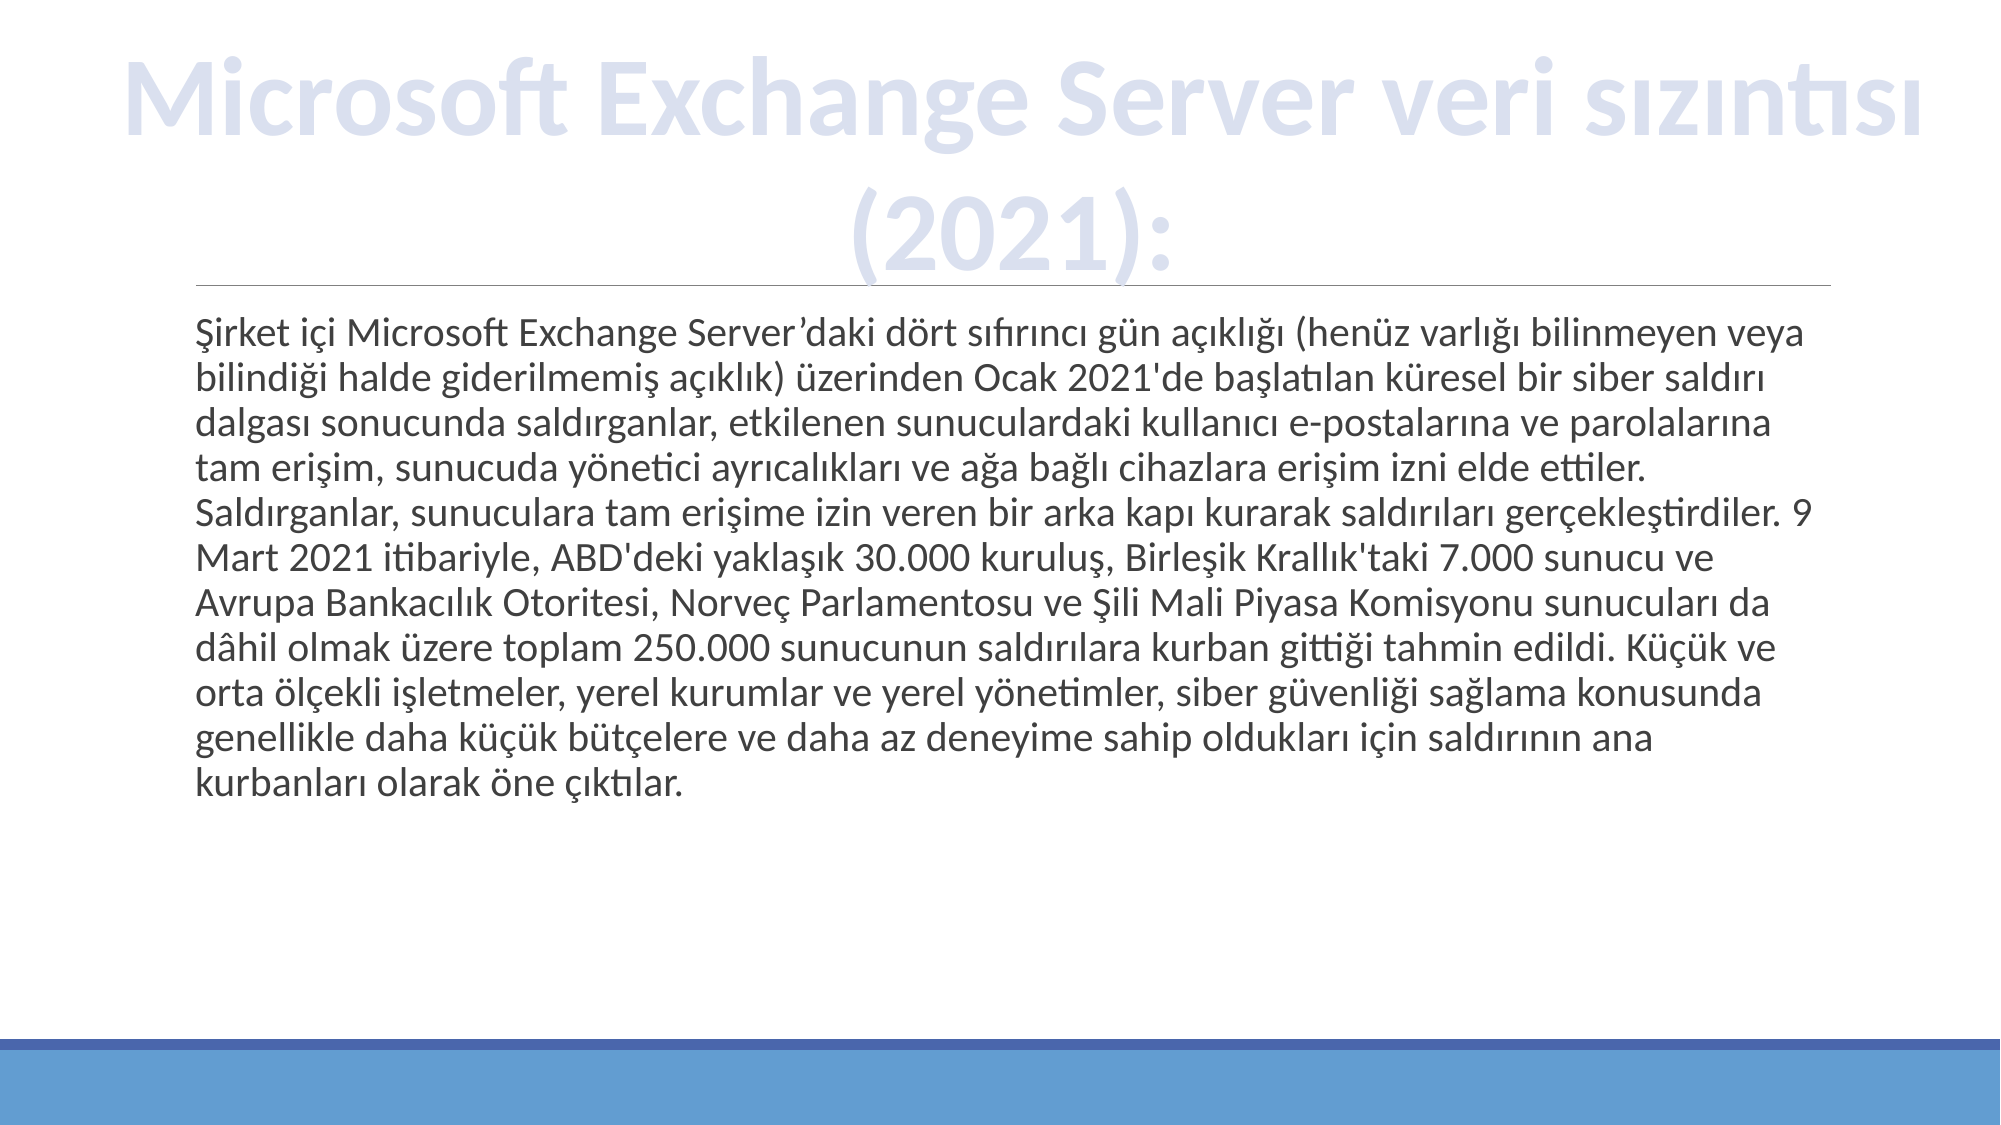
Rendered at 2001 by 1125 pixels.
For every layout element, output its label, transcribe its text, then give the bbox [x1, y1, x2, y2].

list Şirket içi Microsoft Exchange Server’daki dört sıfırıncı gün açıklığı (henüz varlığı bilinmeyen veya bilindiği halde giderilmemiş açıklık) üzerinden Ocak 2021'de başlatılan küresel bir siber saldırı dalgası sonucunda saldırganlar, etkilenen sunuculardaki kullanıcı e-postalarına ve parolalarına tam erişim, sunucuda yönetici ayrıcalıkları ve ağa bağlı cihazlara erişim izni elde ettiler. Saldırganlar, sunuculara tam erişime izin veren bir arka kapı kurarak saldırıları gerçekleştirdiler. 9 Mart 2021 itibariyle, ABD'deki yaklaşık 30.000 kuruluş, Birleşik Krallık'taki 7.000 sunucu ve Avrupa Bankacılık Otoritesi, Norveç Parlamentosu ve Şili Mali Piyasa Komisyonu sunucuları da dâhil olmak üzere toplam 250.000 sunucunun saldırılara kurban gittiği tahmin edildi. Küçük ve orta ölçekli işletmeler, yerel kurumlar ve yerel yönetimler, siber güvenliği sağlama konusunda genellikle daha küçük bütçelere ve daha az deneyime sahip oldukları için saldırının ana kurbanları olarak öne çıktılar. [180, 302, 1830, 963]
text_box Microsoft Exchange Server veri sızıntısı (2021): [0, 14, 2000, 300]
